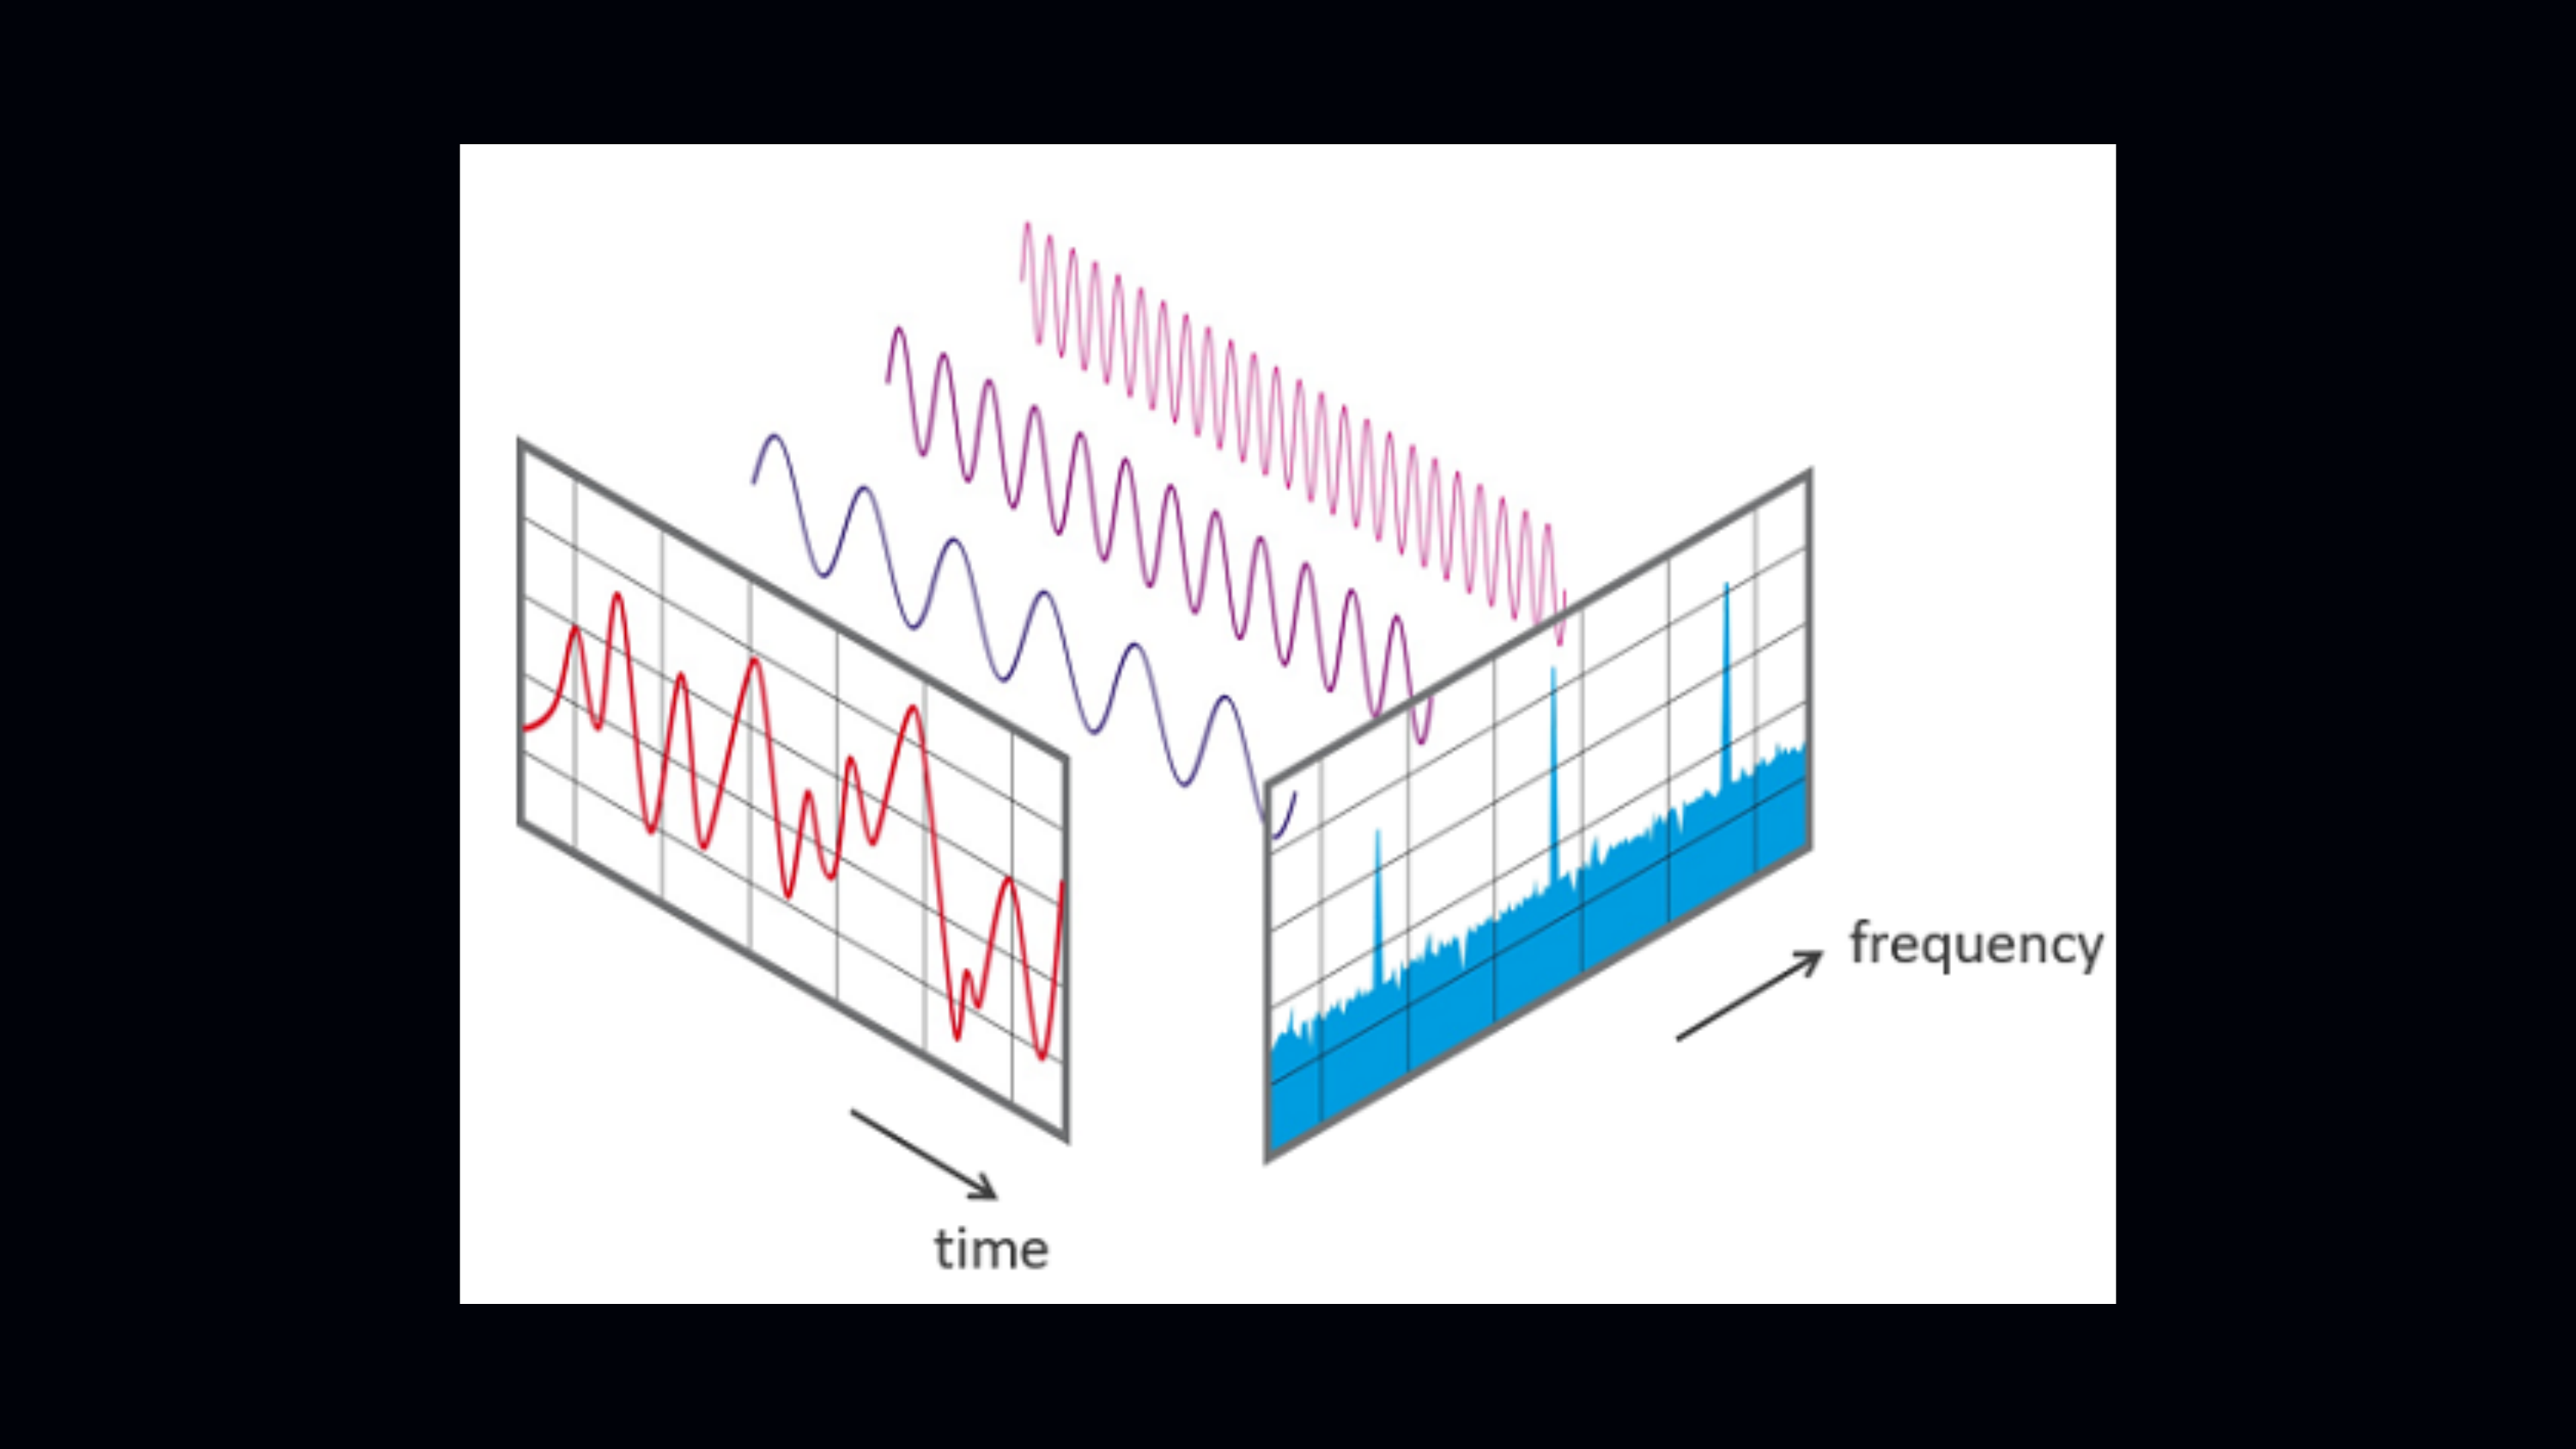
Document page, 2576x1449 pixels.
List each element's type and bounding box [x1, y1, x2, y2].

text_box [459, 144, 2117, 1304]
